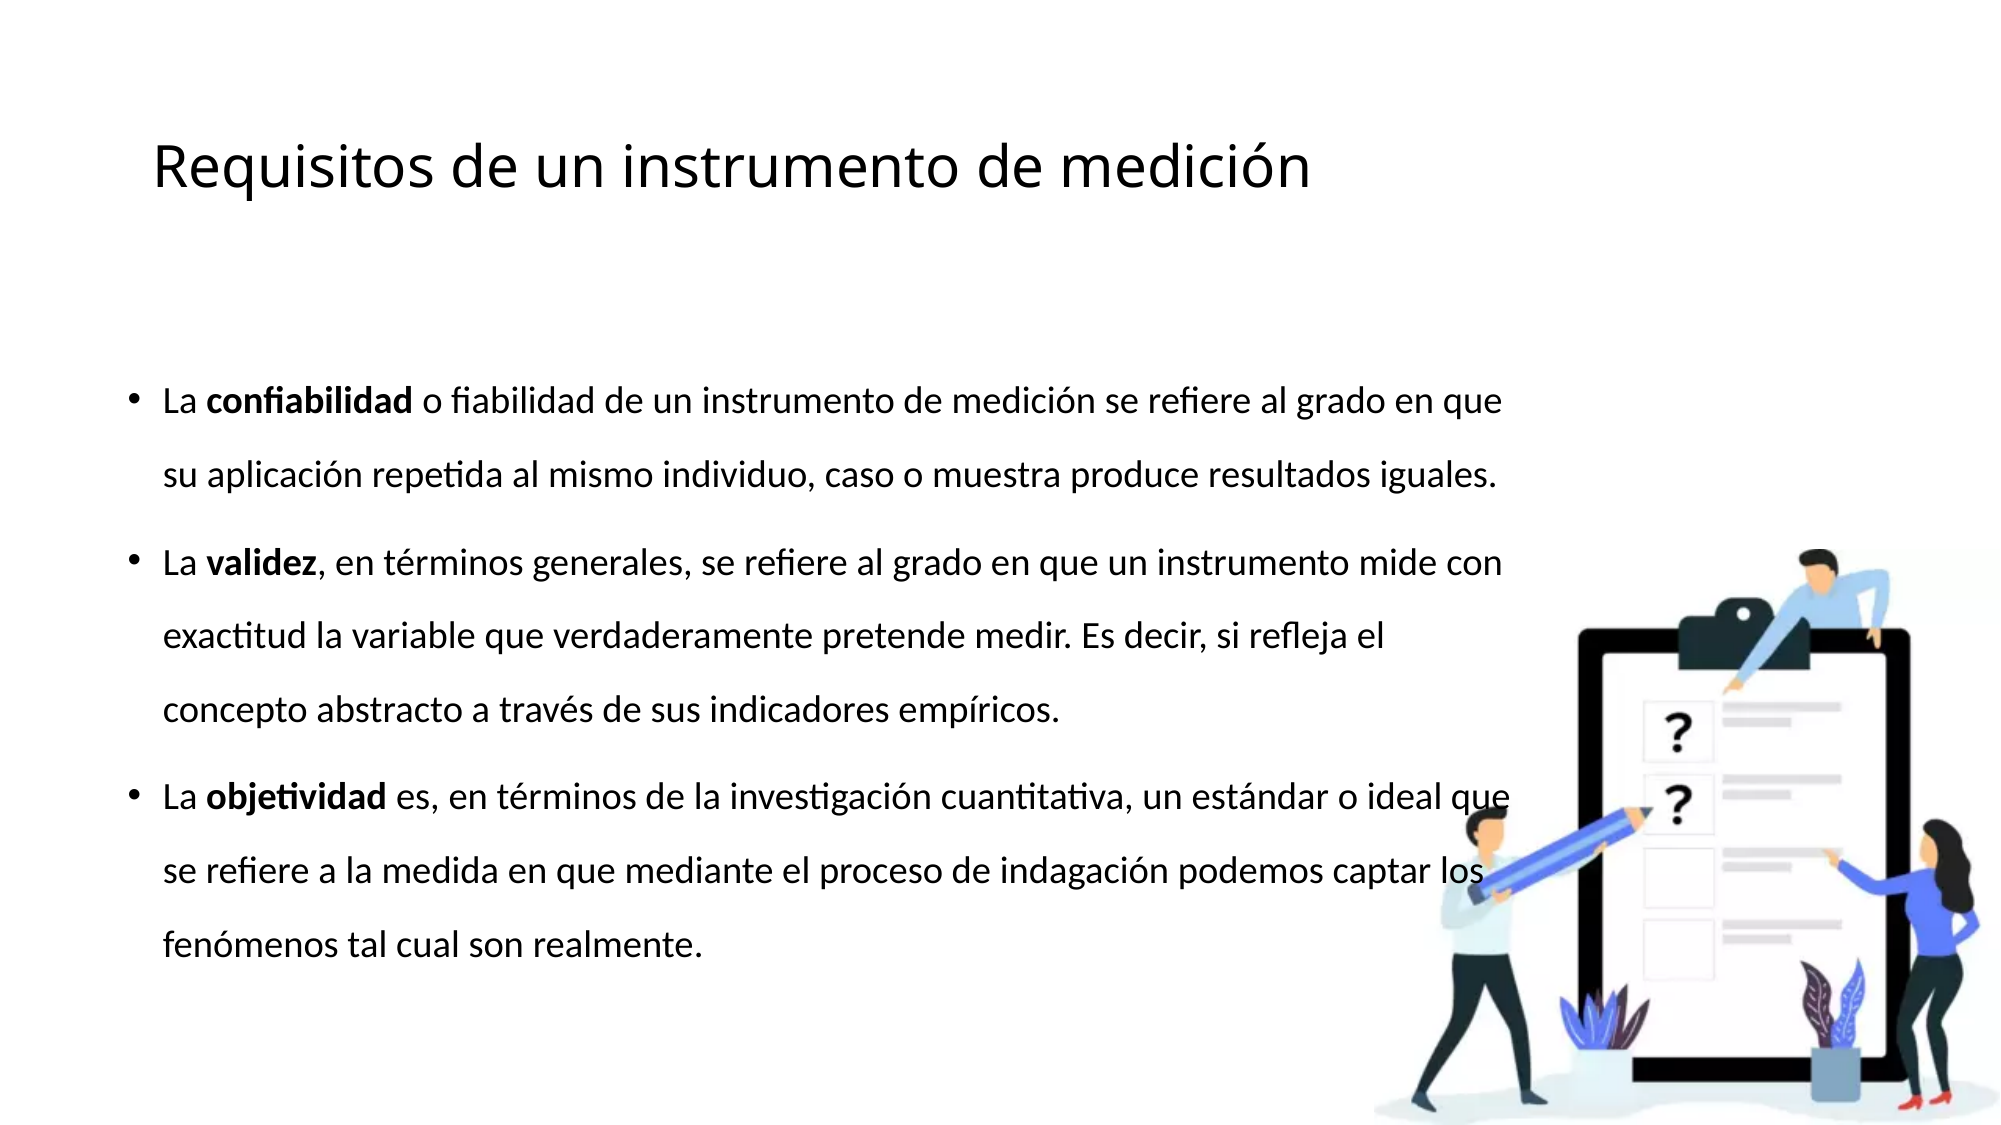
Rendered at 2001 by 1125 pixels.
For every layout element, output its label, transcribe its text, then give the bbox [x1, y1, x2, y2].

picture [1374, 549, 2000, 1125]
title Requisitos de un instrumento de medición [137, 59, 1863, 278]
list La confiabilidad o fiabilidad de un instrumento de medición se refiere al grado en que su aplicación repetida al mismo individuo, caso o muestra produce resultados iguales. La validez, en términos generales, se refiere al grado en que un instrumento mide con exactitud la variable que verdaderamente pretende medir. Es decir, si refleja el concepto abstracto a través de sus indicadores empíricos. La objetividad es, en términos de la investigación cuantitativa, un estándar o ideal que se refiere a la medida en que mediante el proceso de indagación podemos captar los fenómenos tal cual son realmente. [112, 299, 1533, 1014]
